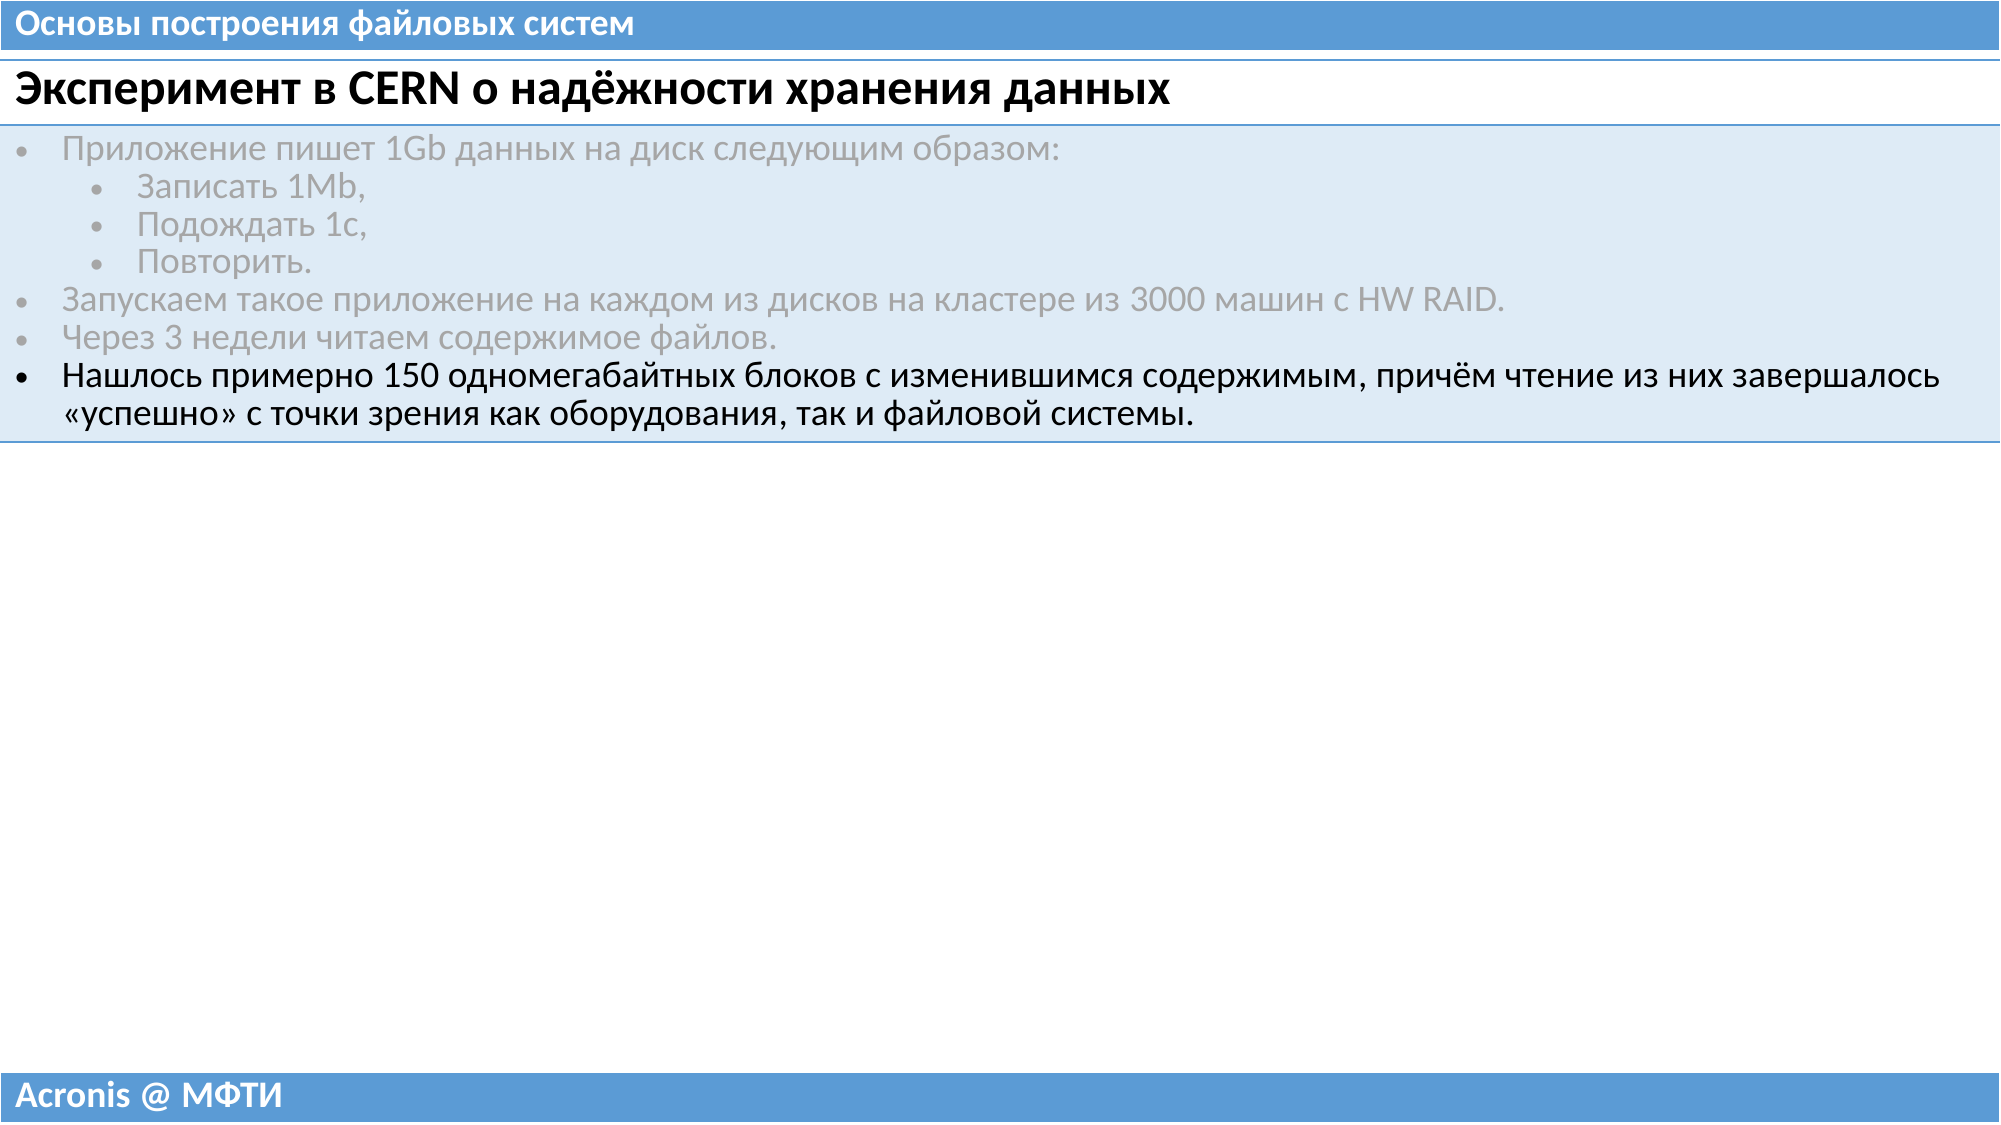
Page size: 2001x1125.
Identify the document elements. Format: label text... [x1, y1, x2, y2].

table_header Основы построения файловых систем [1, 1, 1999, 50]
table_cell Приложение пишет 1Gb данных на диск следующим образом: Записать 1Mb, Подождать 1c, Повторить. Запускаем такое приложение на каждом из дисков на кластере из 3000 машин с HW RAID. Через 3 недели читаем содержимое файлов. Нашлось примерно 150 одномегабайтных блоков с изменившимся содержимым, причём чтение из них завершалось «успешно» с точки зрения как оборудования, так и файловой системы. [0, 126, 2000, 441]
table_header Эксперимент в CERN о надёжности хранения данных [0, 61, 2000, 124]
table_header Acronis @ МФТИ [1, 1073, 1999, 1122]
